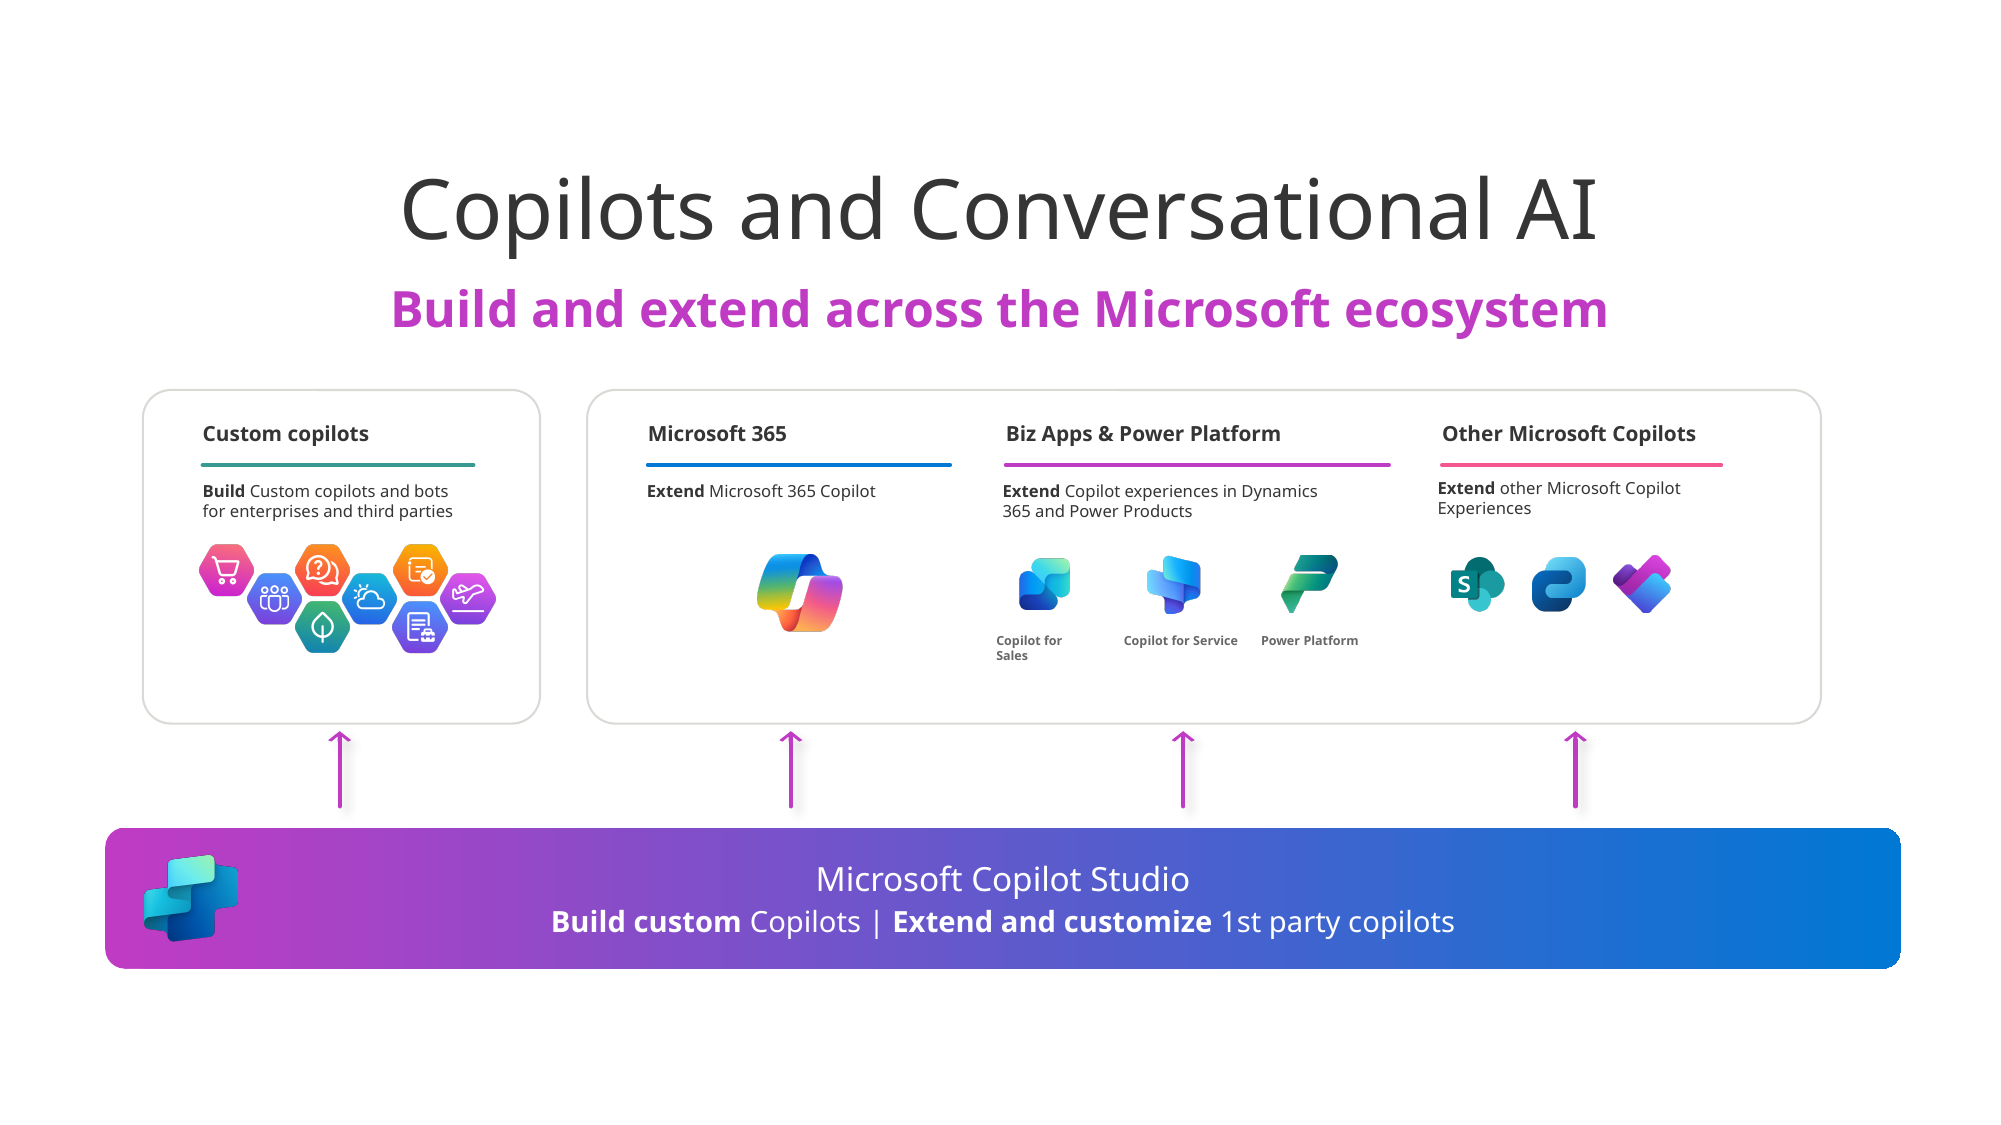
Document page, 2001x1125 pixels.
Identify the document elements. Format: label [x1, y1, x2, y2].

text_box [104, 155, 1902, 969]
